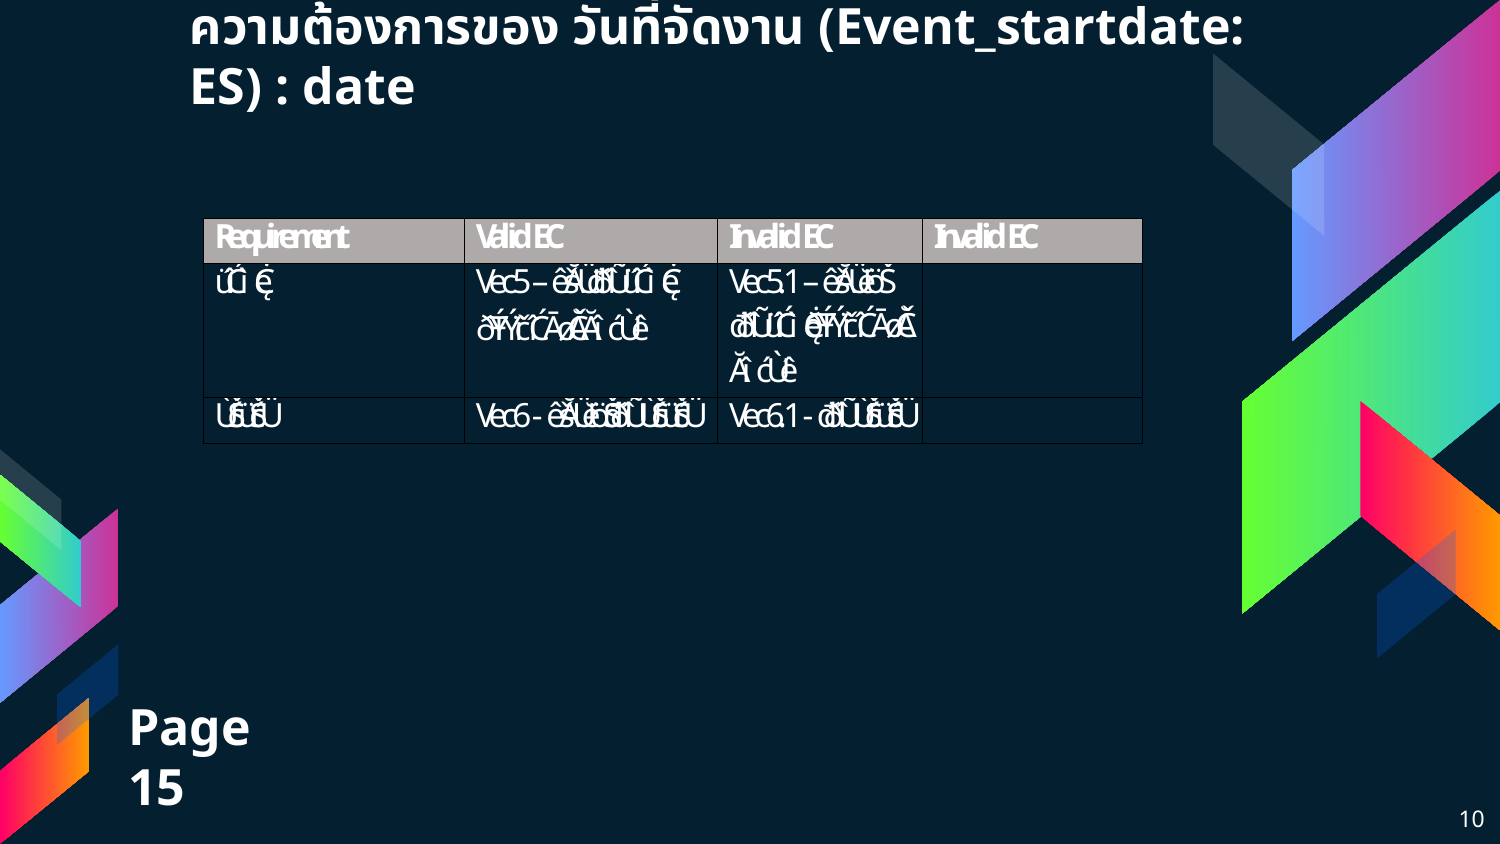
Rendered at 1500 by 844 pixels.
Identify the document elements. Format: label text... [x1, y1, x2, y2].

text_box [202, 217, 1143, 490]
slide_number 10 [1403, 789, 1500, 844]
title ความต้องการของ วันที่จัดงาน (Event_startdate: ES) : date [175, 24, 1289, 130]
text_box Page 15 [113, 726, 327, 831]
